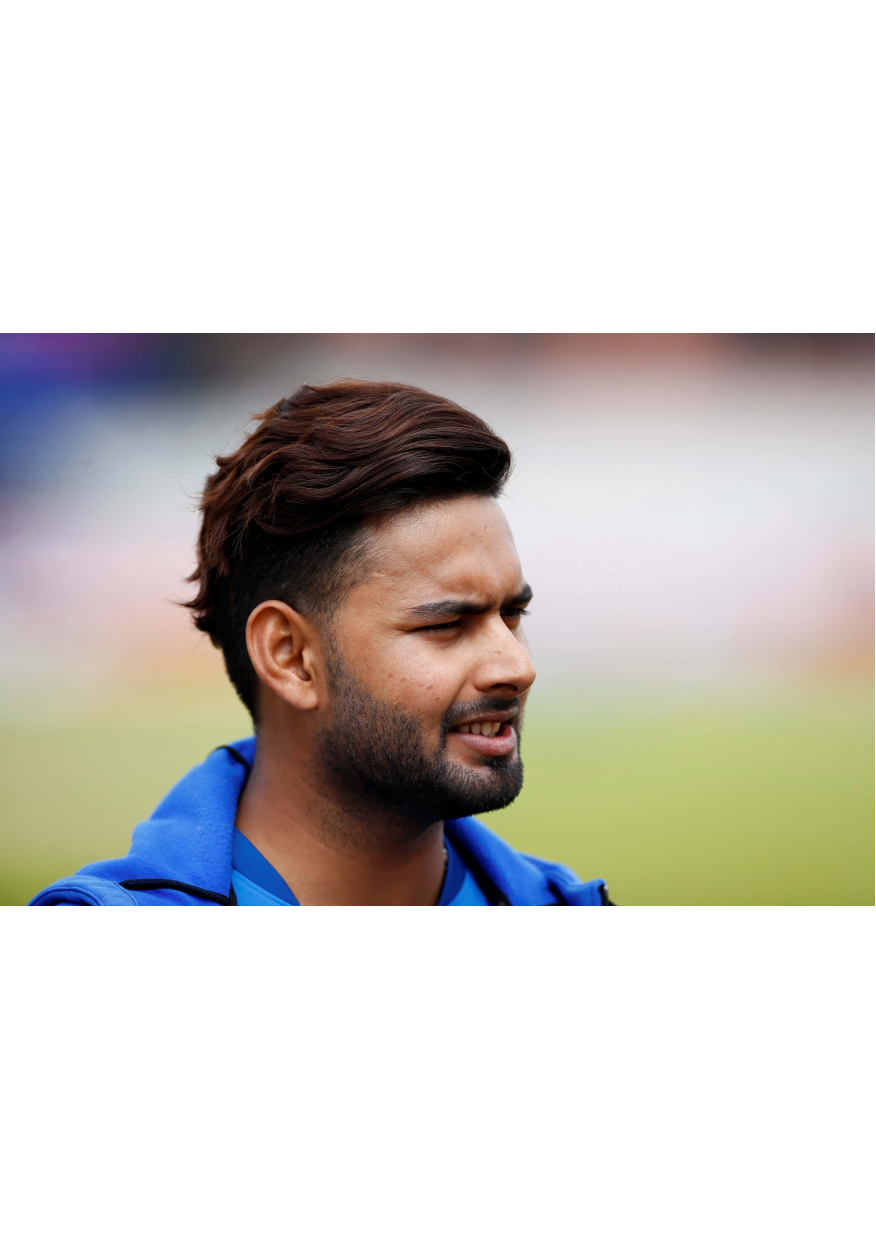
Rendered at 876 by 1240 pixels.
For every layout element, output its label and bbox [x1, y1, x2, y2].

picture [0, 333, 875, 907]
